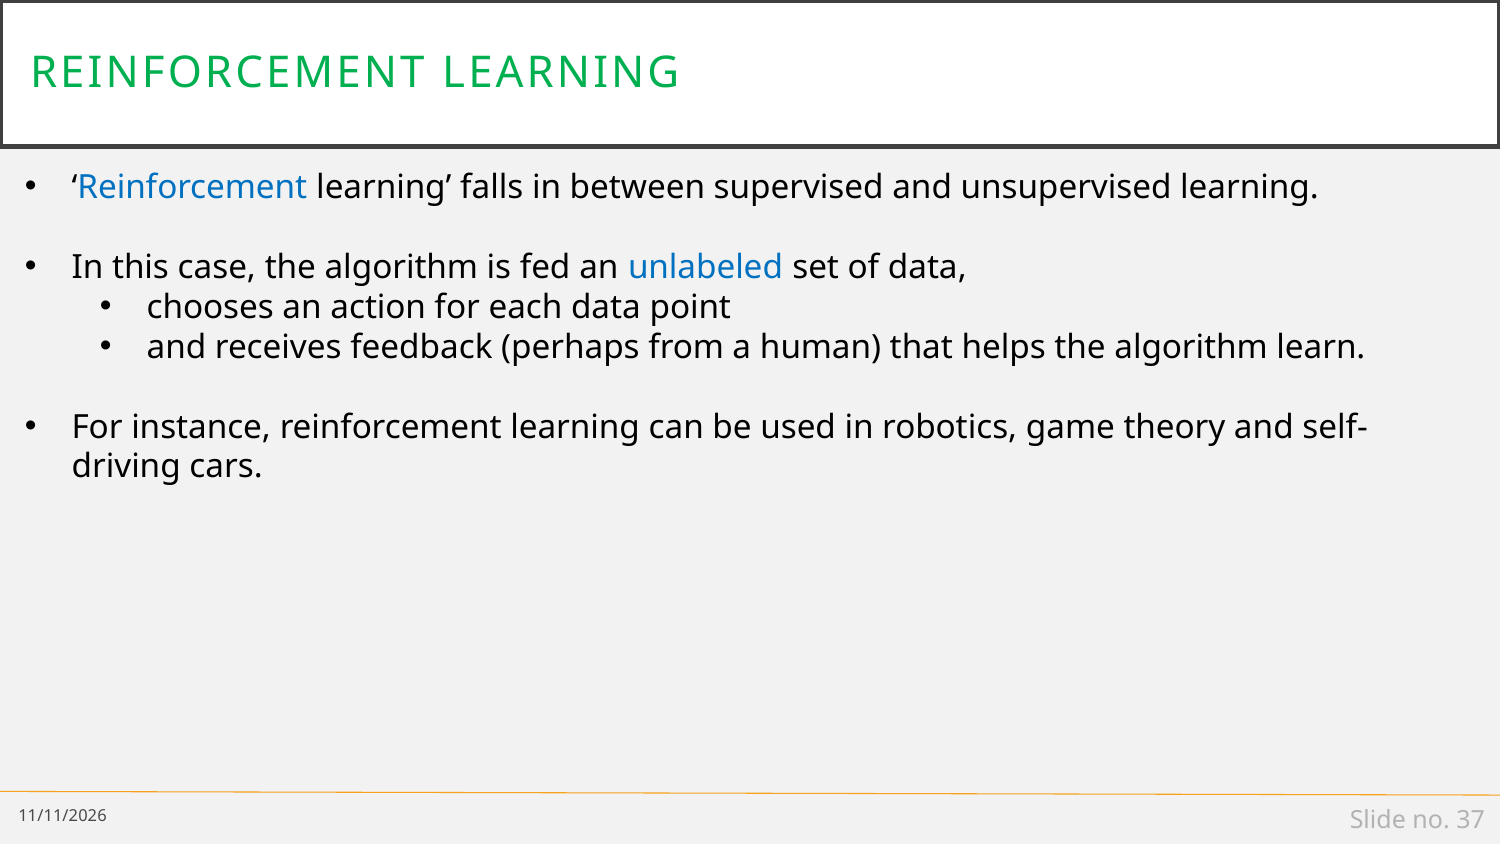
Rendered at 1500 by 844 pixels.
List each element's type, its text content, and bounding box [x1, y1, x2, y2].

title Reinforcement learning [0, 0, 1500, 149]
text_box ‘Reinforcement learning’ falls in between supervised and unsupervised learning. In this case, the algorithm is fed an unlabeled set of data, chooses an action for each data point and receives feedback (perhaps from a human) that helps the algorithm learn. For instance, reinforcement learning can be used in robotics, game theory and self-driving cars. [10, 157, 1446, 492]
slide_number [0, 796, 122, 837]
slide_number Slide no. 37 [1162, 797, 1500, 843]
